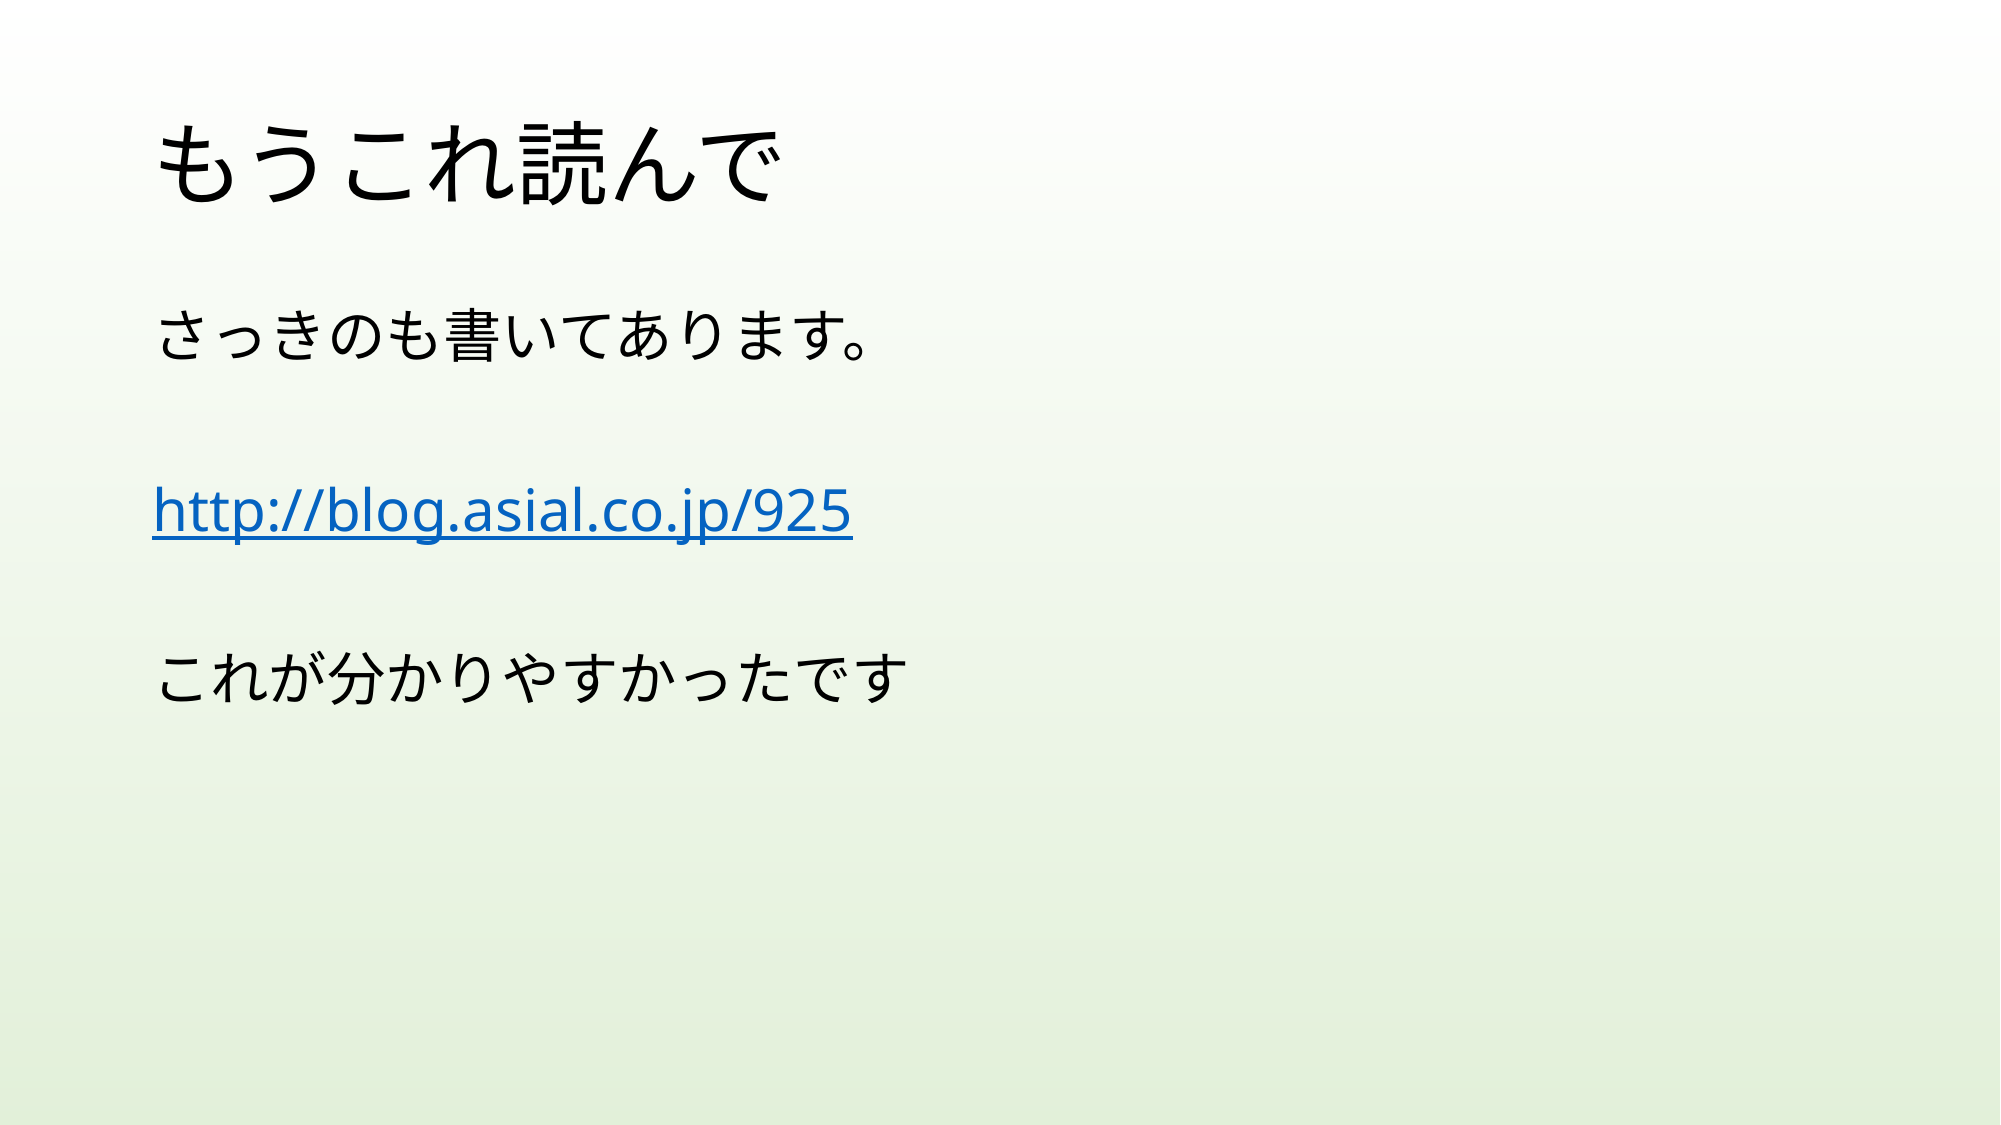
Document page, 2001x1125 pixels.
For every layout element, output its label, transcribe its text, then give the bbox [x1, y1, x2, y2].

title もうこれ読んで [137, 59, 1863, 278]
list さっきのも書いてあります。 http://blog.asial.co.jp/925 これが分かりやすかったです [137, 299, 1863, 1014]
